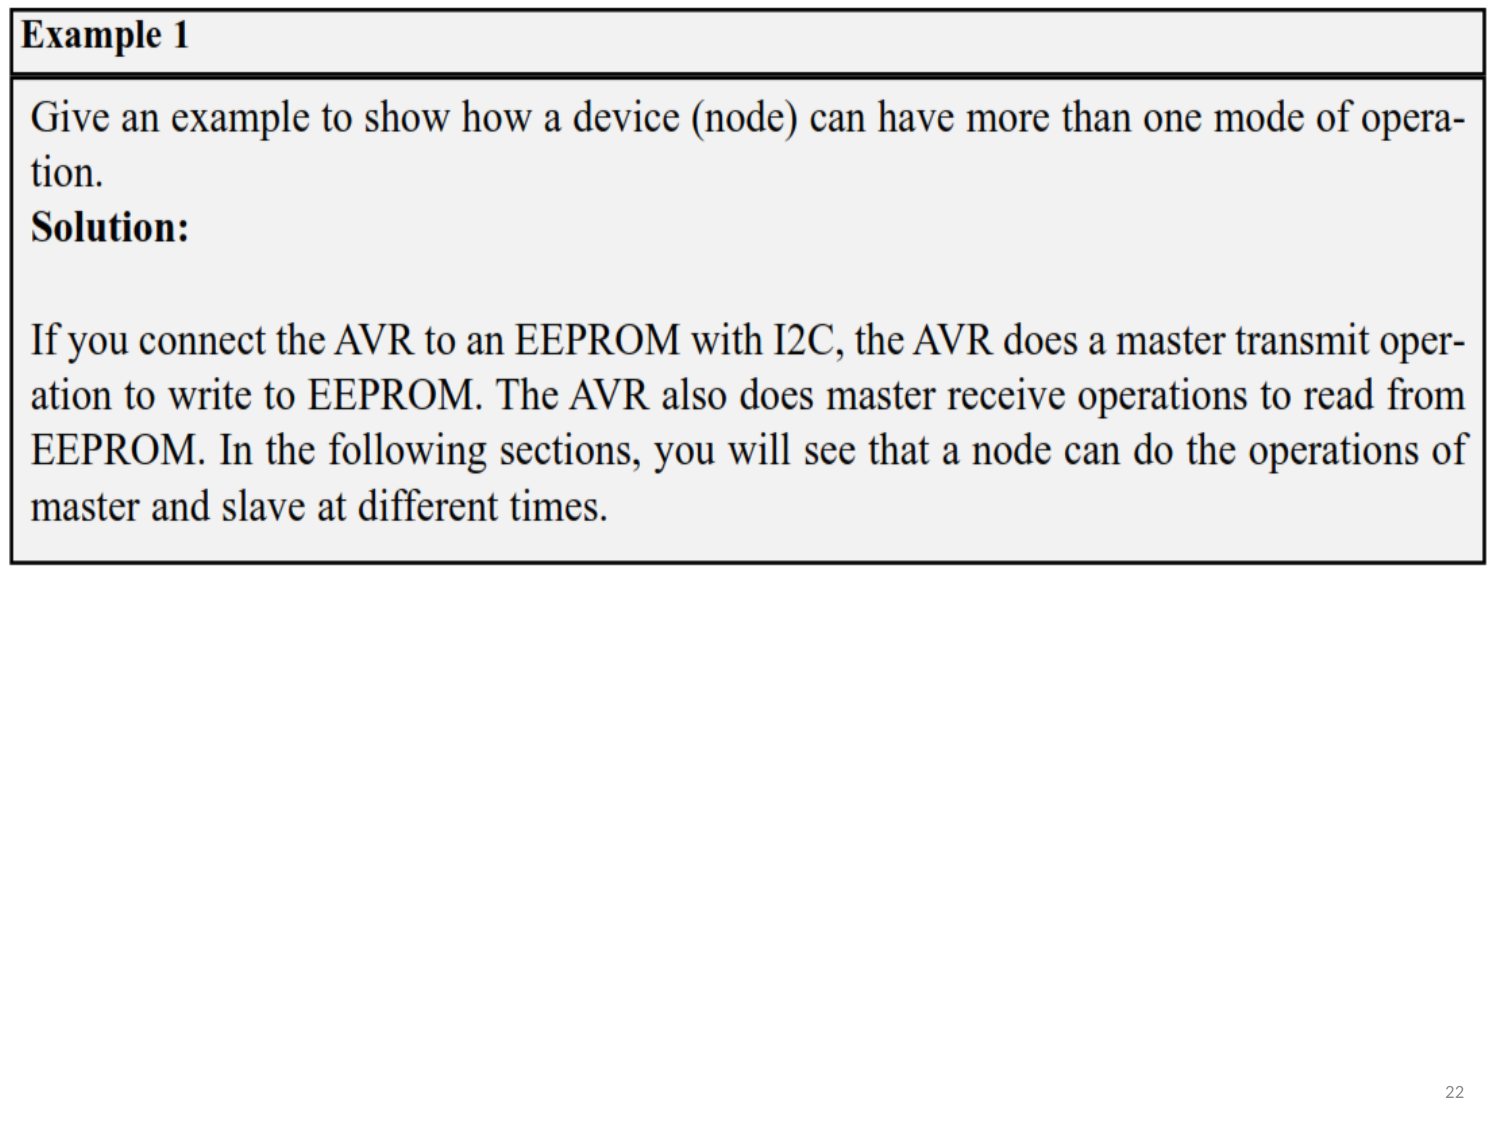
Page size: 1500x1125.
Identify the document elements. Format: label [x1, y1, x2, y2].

picture [0, 0, 1495, 574]
